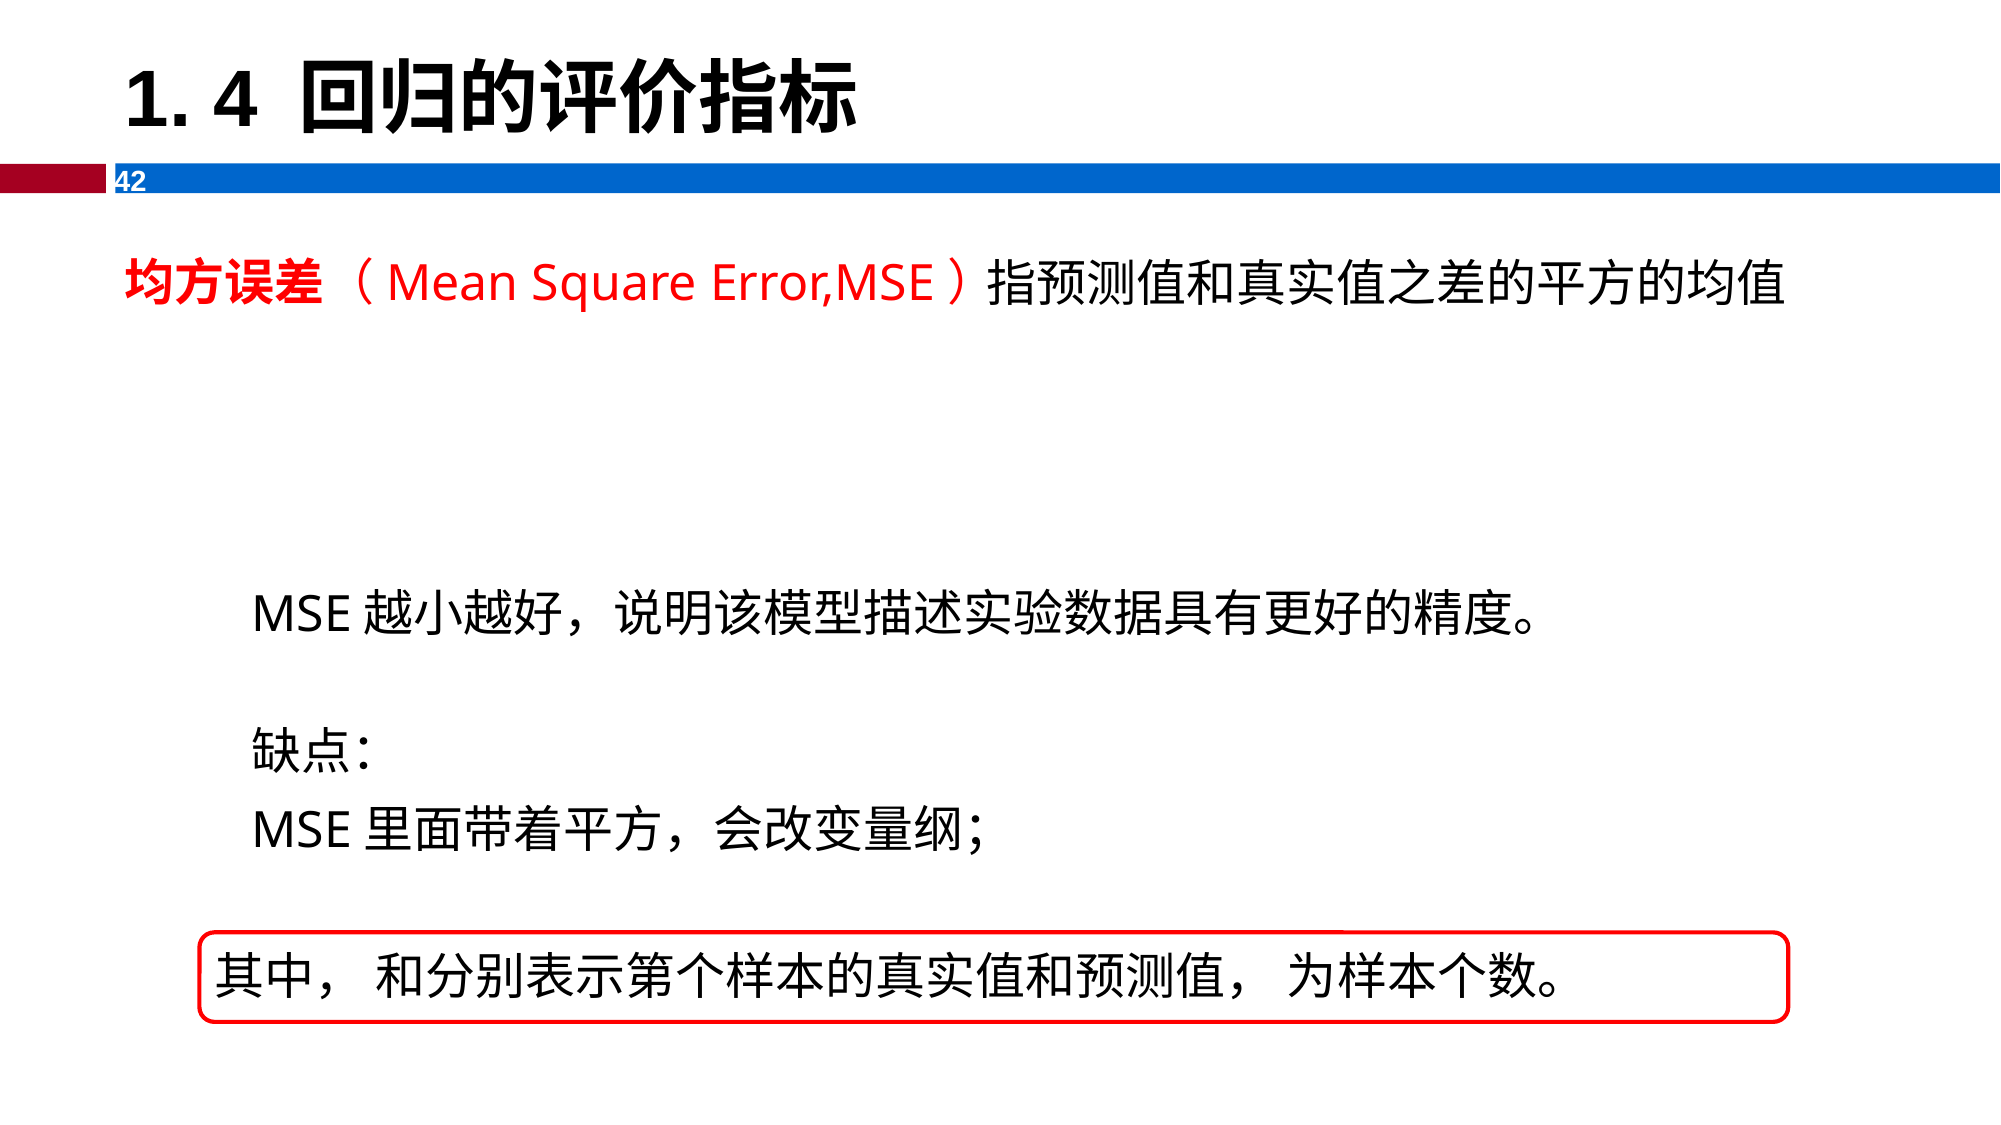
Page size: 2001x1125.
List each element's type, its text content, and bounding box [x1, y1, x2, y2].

text_box 指预测值和真实值之差的平方的均值 [971, 244, 1923, 320]
title 1. 4 回归的评价指标 [109, 38, 2000, 150]
text_box MSE越小越好，说明该模型描述实验数据具有更好的精度。 缺点： MSE里面带着平方，会改变量纲； [236, 574, 1899, 865]
text_box [197, 930, 1791, 1024]
